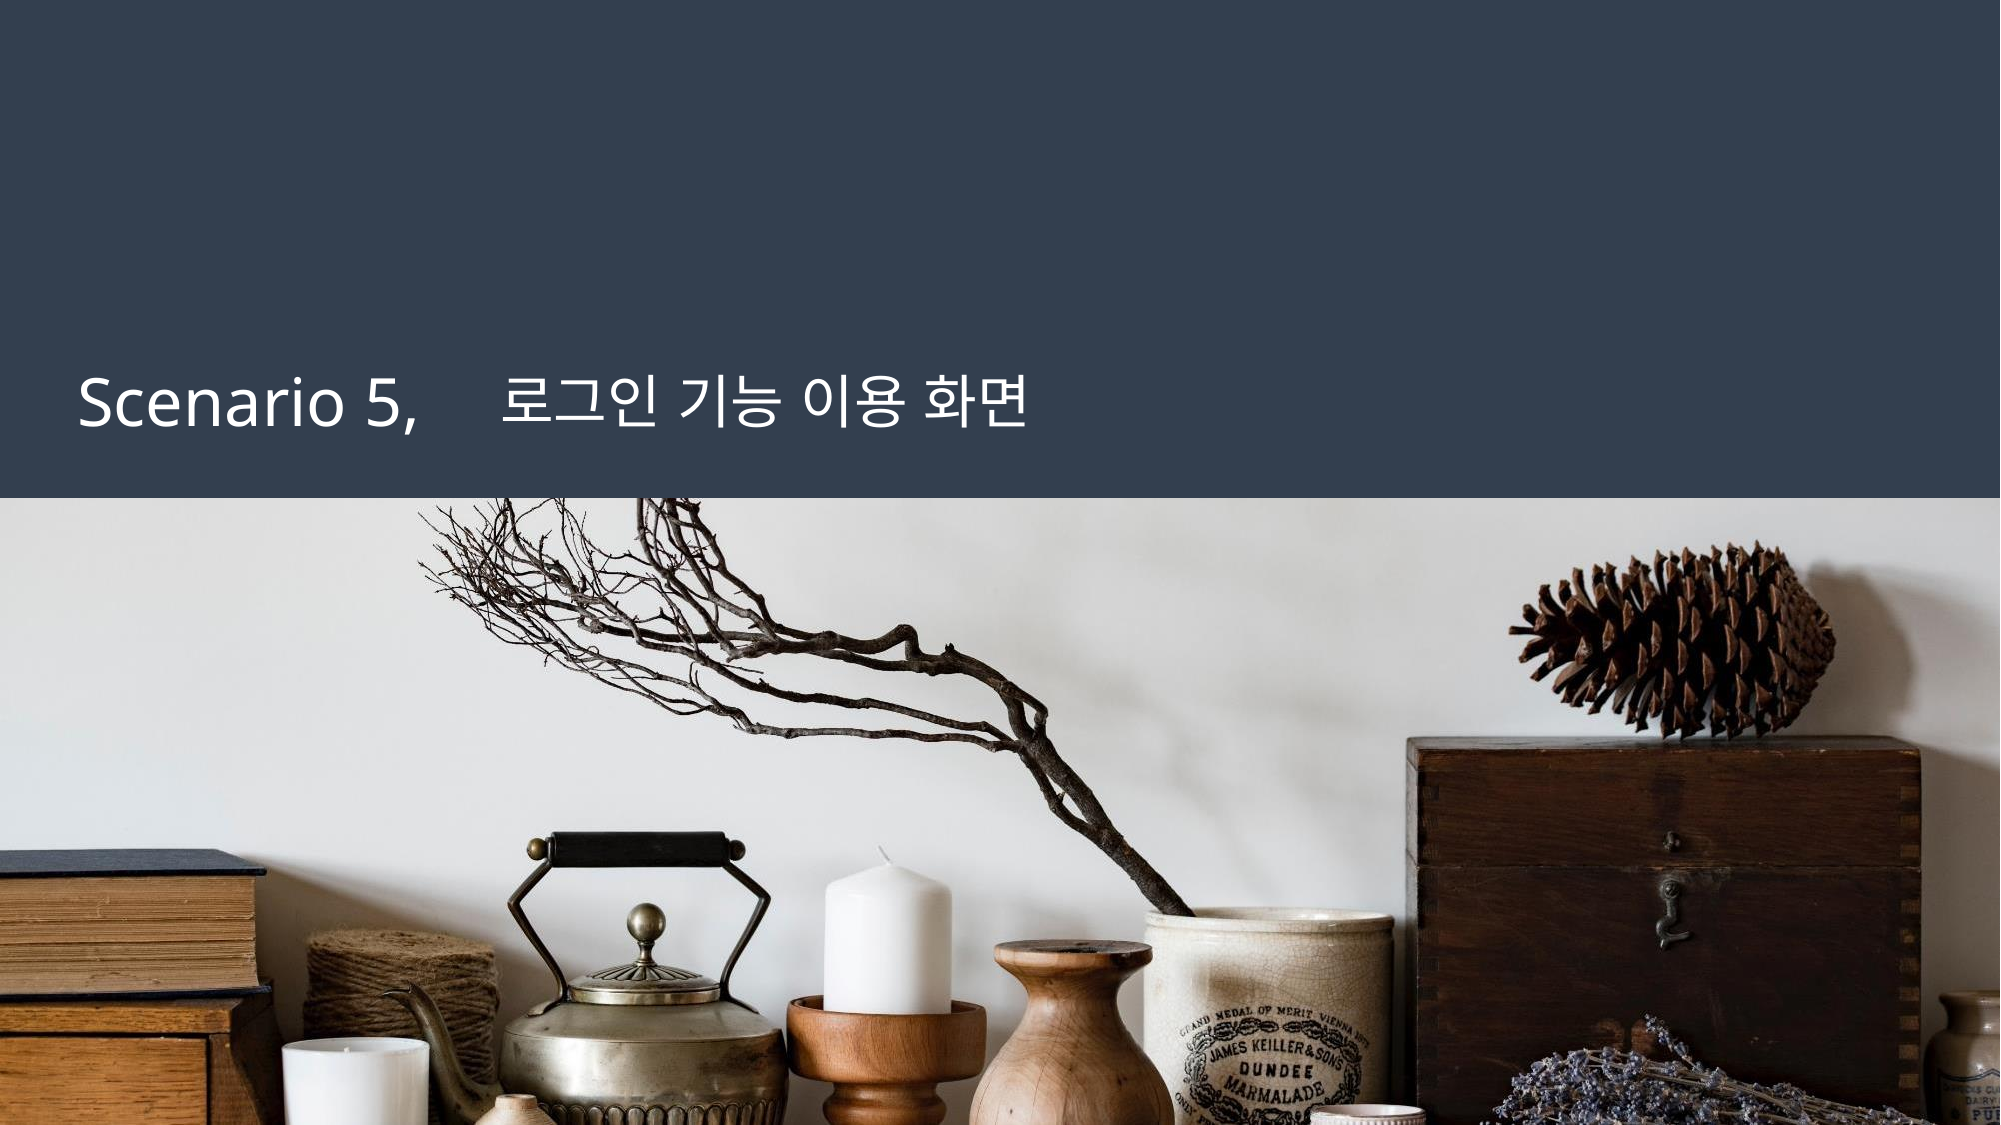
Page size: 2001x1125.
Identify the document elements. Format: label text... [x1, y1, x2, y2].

picture [0, 498, 2000, 1125]
text_box Scenario 5, [62, 352, 454, 447]
text_box 로그인 기능 이용 화면 [485, 357, 1219, 443]
